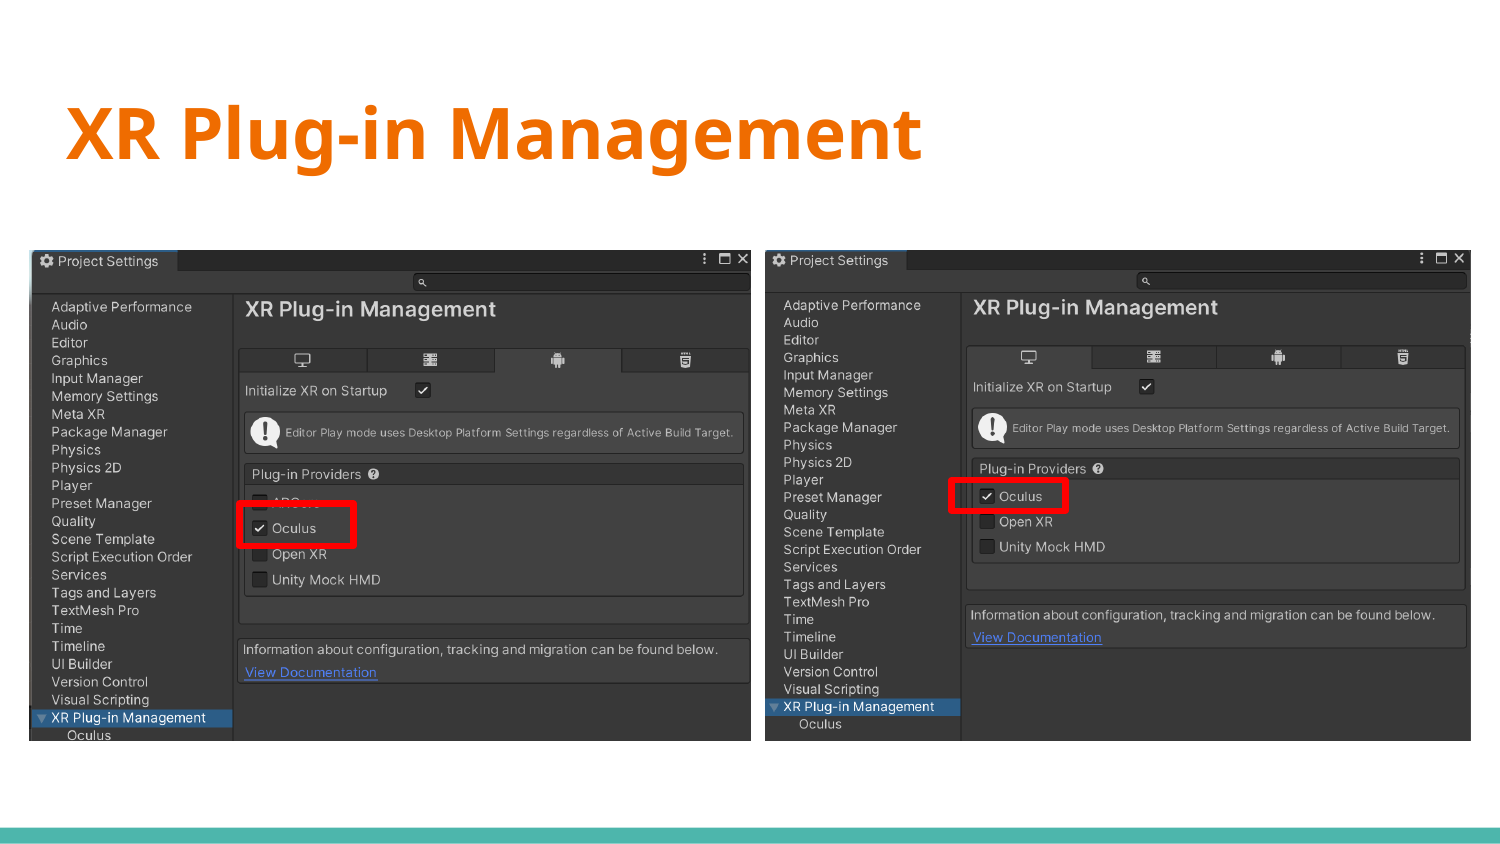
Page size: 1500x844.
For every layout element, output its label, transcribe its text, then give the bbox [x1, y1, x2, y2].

picture [764, 250, 1471, 741]
title XR Plug-in Management [51, 72, 1449, 189]
picture [29, 250, 751, 741]
